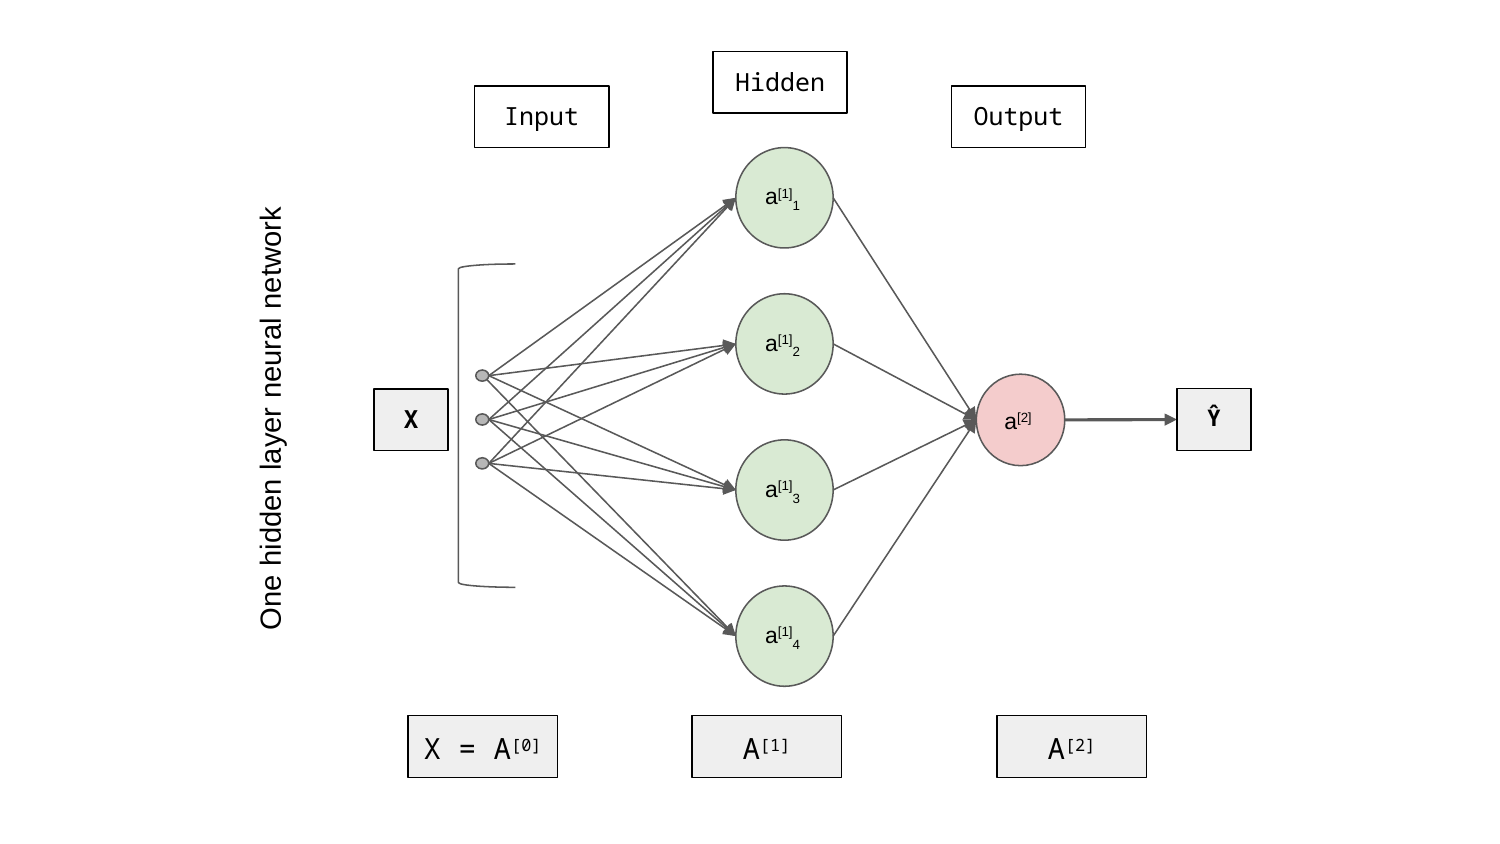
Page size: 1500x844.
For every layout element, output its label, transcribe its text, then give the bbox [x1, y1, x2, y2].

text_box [832, 197, 977, 421]
text_box Output [951, 85, 1086, 148]
text_box a[1]2 [741, 293, 827, 395]
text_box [488, 197, 737, 342]
text_box a[2] [982, 374, 1065, 466]
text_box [832, 428, 977, 491]
text_box Hidden [712, 51, 848, 114]
text_box a[1]3 [742, 439, 827, 541]
text_box One hidden layer neural network [236, 147, 320, 646]
text_box X = A[0] [407, 715, 558, 778]
text_box [458, 264, 482, 587]
text_box X [373, 389, 449, 451]
text_box A[2] [996, 715, 1147, 778]
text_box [488, 343, 737, 462]
text_box Ŷ [1176, 388, 1251, 451]
text_box A[1] [691, 715, 842, 778]
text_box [832, 496, 977, 637]
text_box a[1]1 [735, 147, 834, 248]
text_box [488, 463, 737, 637]
text_box a[1]4 [736, 585, 833, 687]
text_box Input [474, 85, 609, 148]
